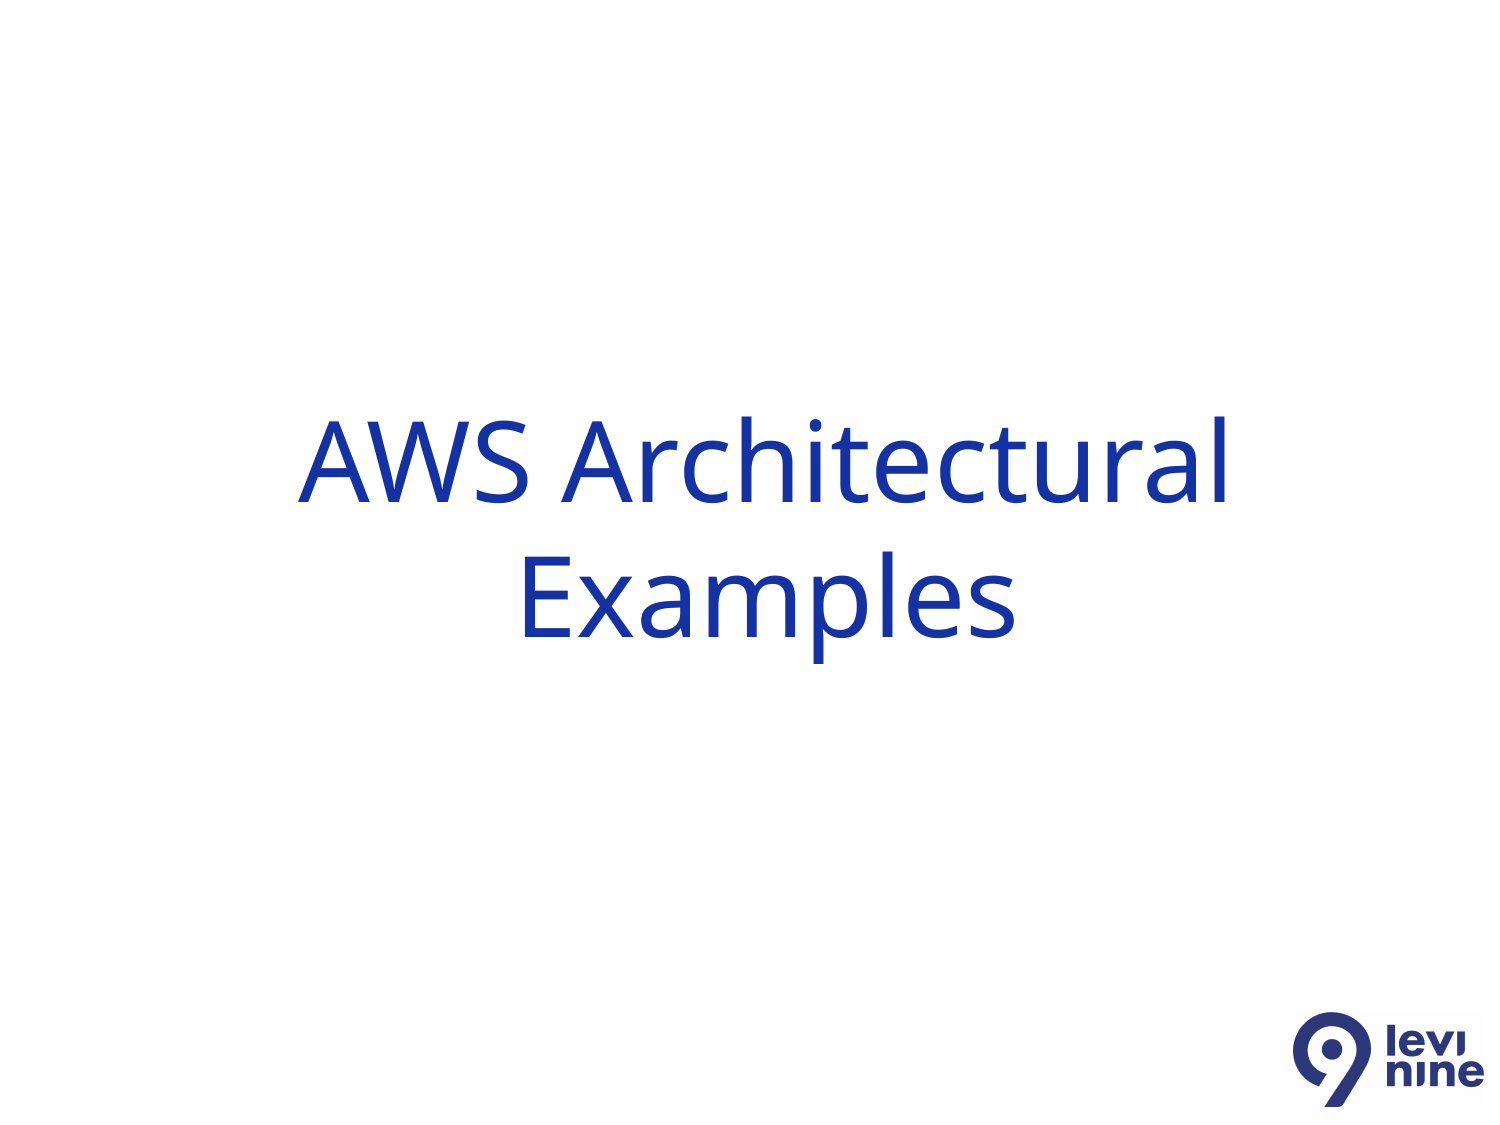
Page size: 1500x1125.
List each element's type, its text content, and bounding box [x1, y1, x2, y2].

picture [1293, 1012, 1484, 1107]
list AWS Architectural Examples [92, 382, 1443, 706]
